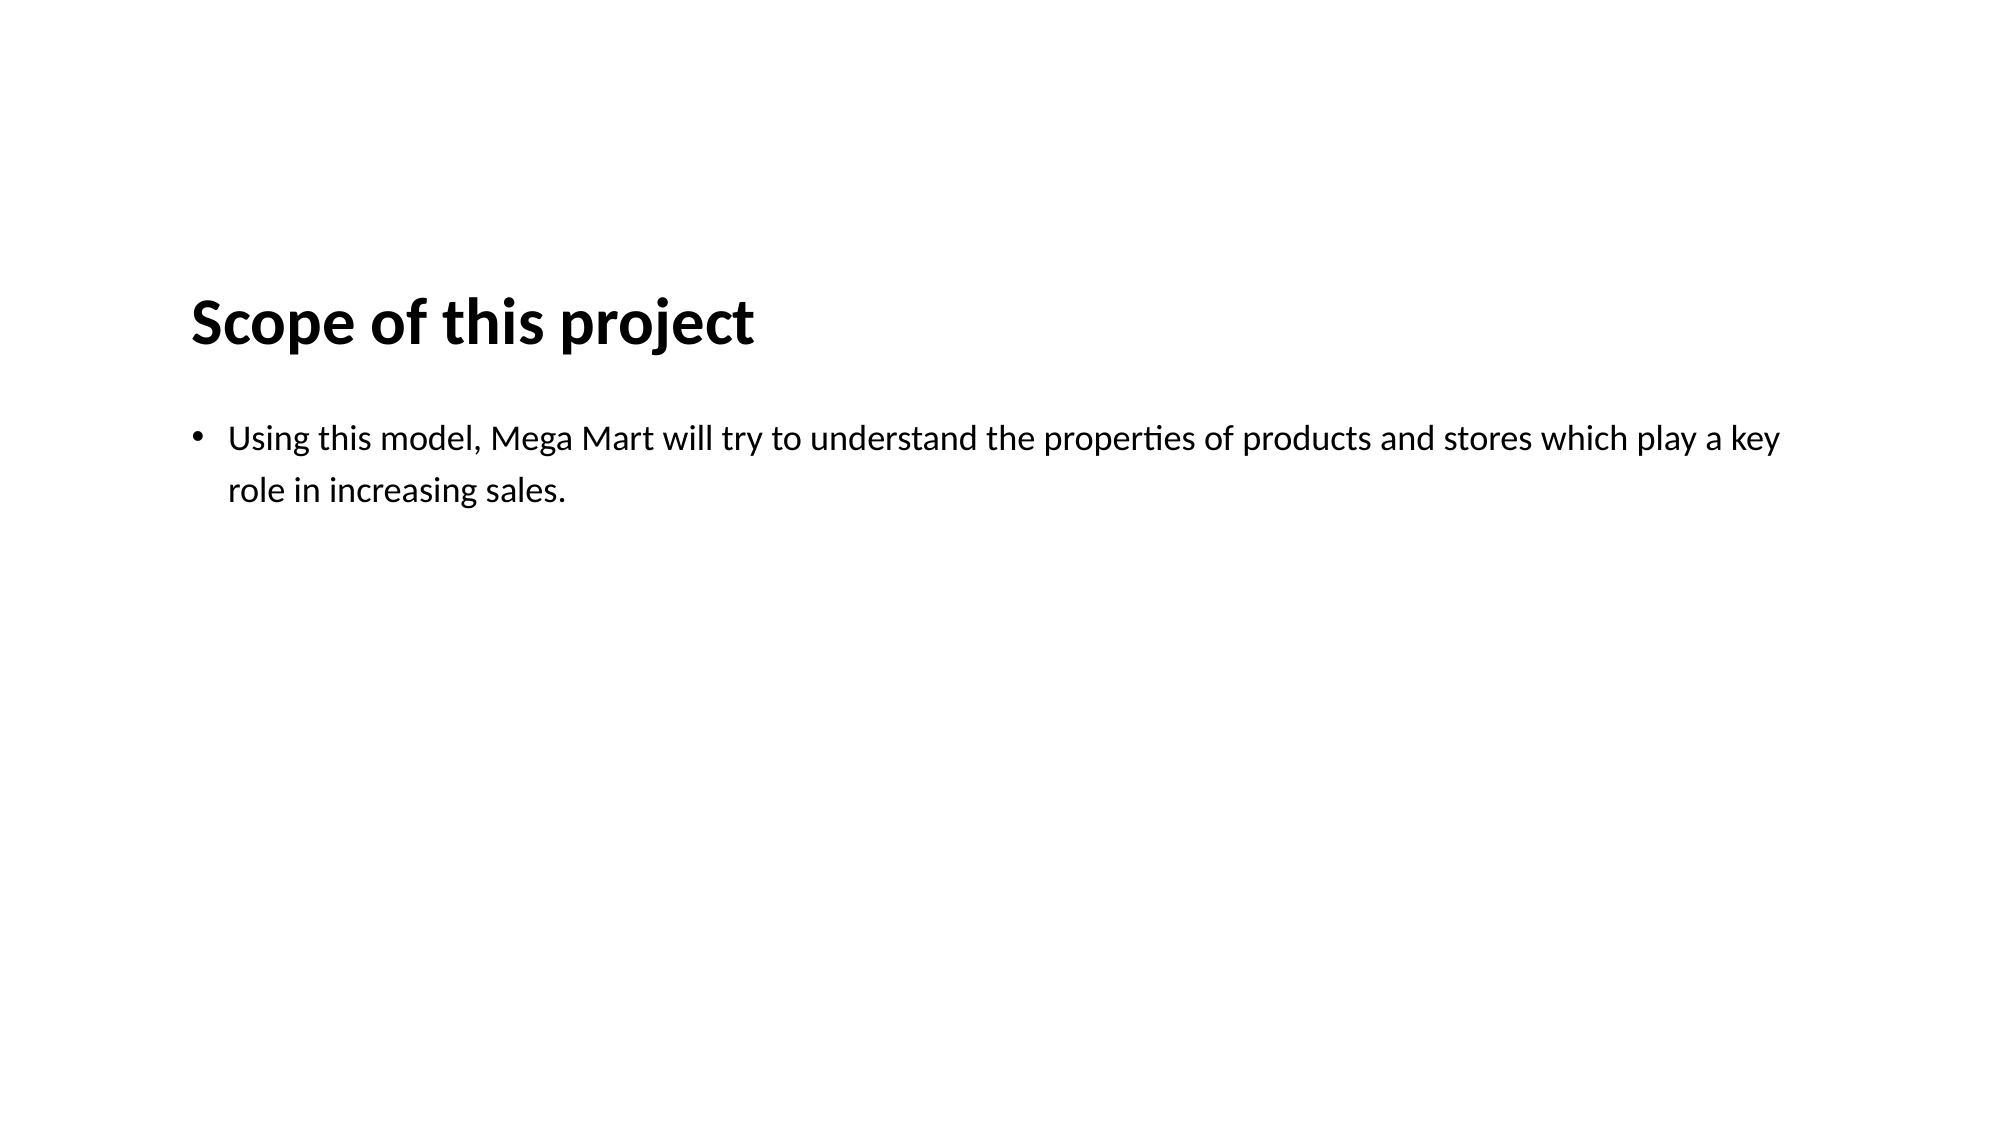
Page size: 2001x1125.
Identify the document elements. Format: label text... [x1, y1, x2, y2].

title Scope of this project [176, 118, 1809, 366]
list Using this model, Mega Mart will try to understand the properties of products and stores which play a key role in increasing sales. [176, 398, 1809, 563]
